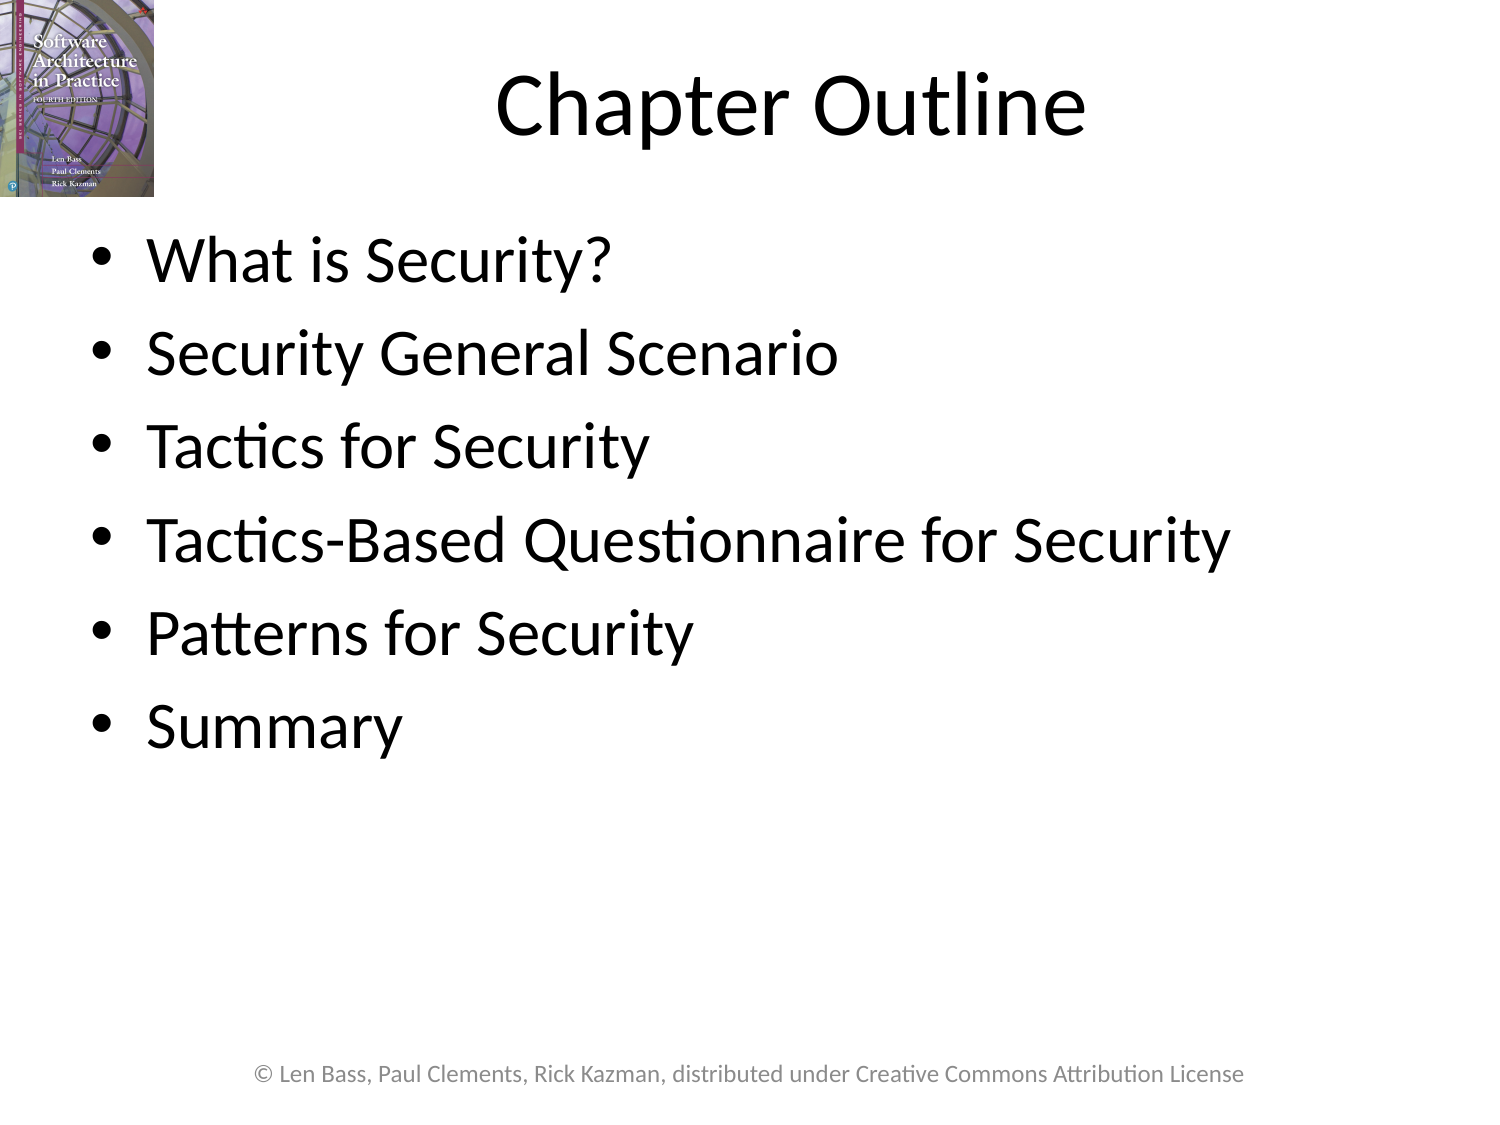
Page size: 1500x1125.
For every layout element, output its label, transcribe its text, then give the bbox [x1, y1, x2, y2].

title Chapter Outline [159, 45, 1425, 173]
list What is Security? Security General Scenario Tactics for Security Tactics-Based Questionnaire for Security Patterns for Security Summary [75, 208, 1425, 1005]
footer © Len Bass, Paul Clements, Rick Kazman, distributed under Creative Commons Attribution License [230, 1042, 1270, 1103]
picture [0, 0, 154, 197]
